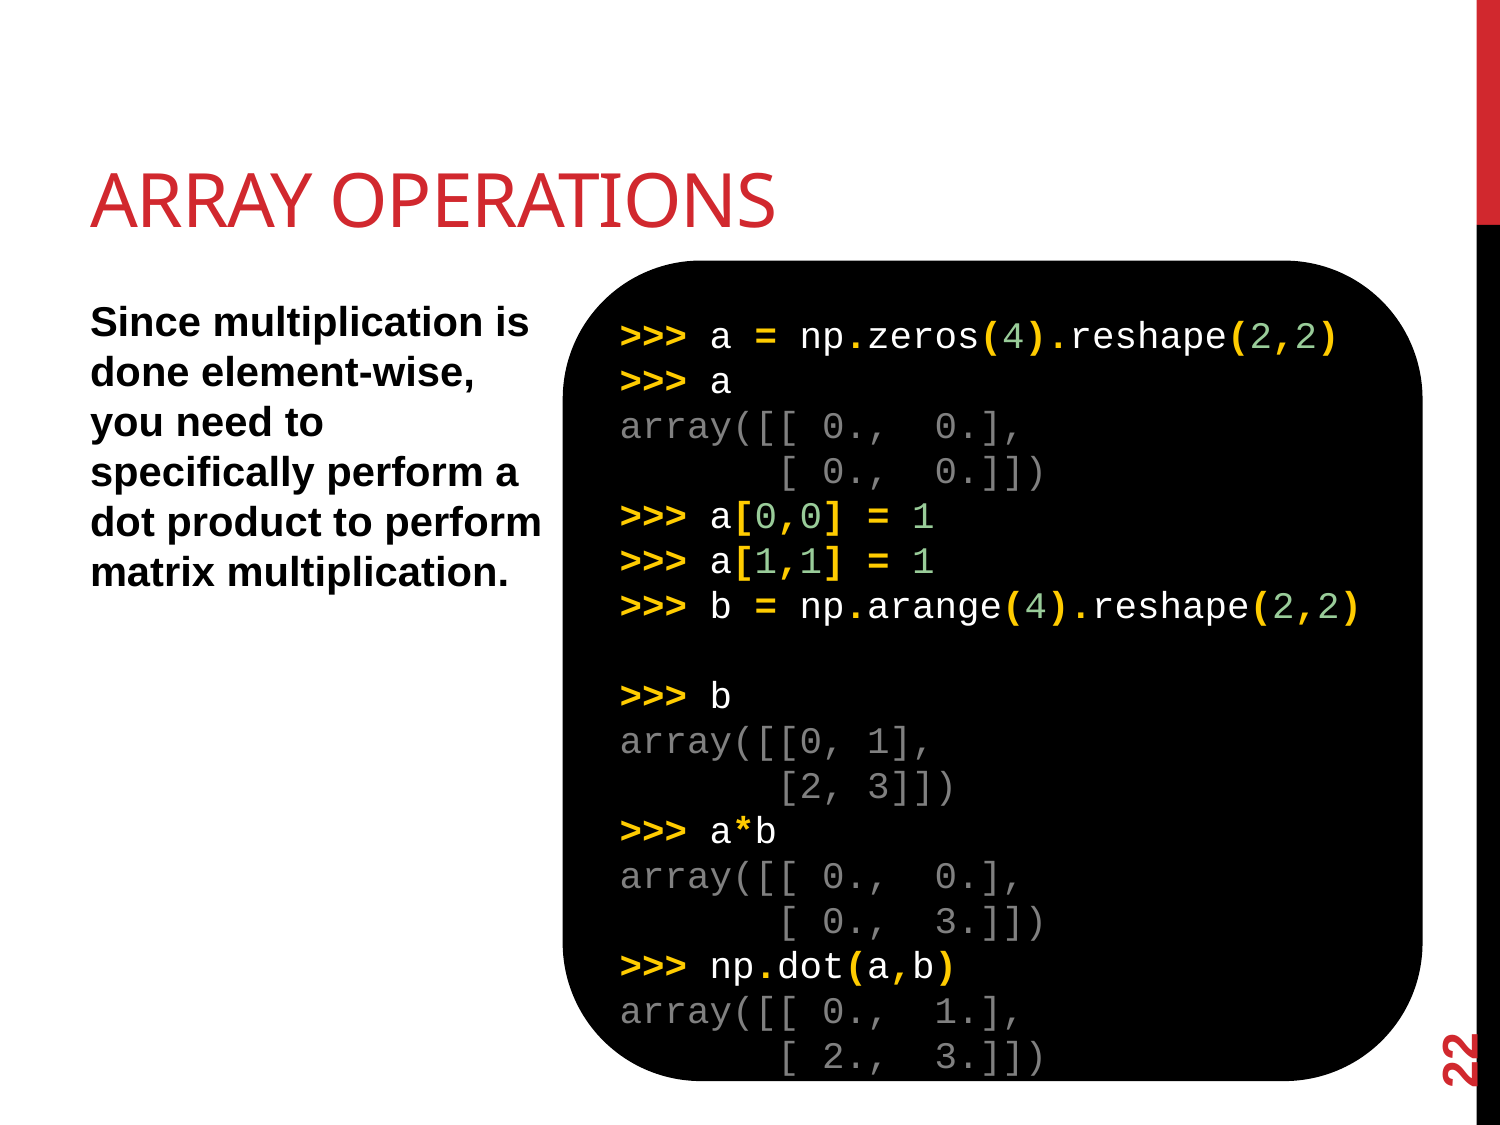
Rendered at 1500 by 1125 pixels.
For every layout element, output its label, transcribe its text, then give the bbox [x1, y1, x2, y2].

slide_number 22 [1427, 887, 1488, 1104]
text_box >>> a = np.zeros(4).reshape(2,2) >>> a array([[ 0., 0.], [ 0., 0.]]) >>> a[0,0] = 1 >>> a[1,1] = 1 >>> b = np.arange(4).reshape(2,2) >>> b array([[0, 1], [2, 3]]) >>> a*b array([[ 0., 0.], [ 0., 3.]]) >>> np.dot(a,b) array([[ 0., 1.], [ 2., 3.]]) [562, 260, 1423, 1082]
title Array operations [75, 25, 1025, 250]
list Since multiplication is done element-wise, you need to specifically perform a dot product to perform matrix multiplication. [75, 287, 571, 1005]
